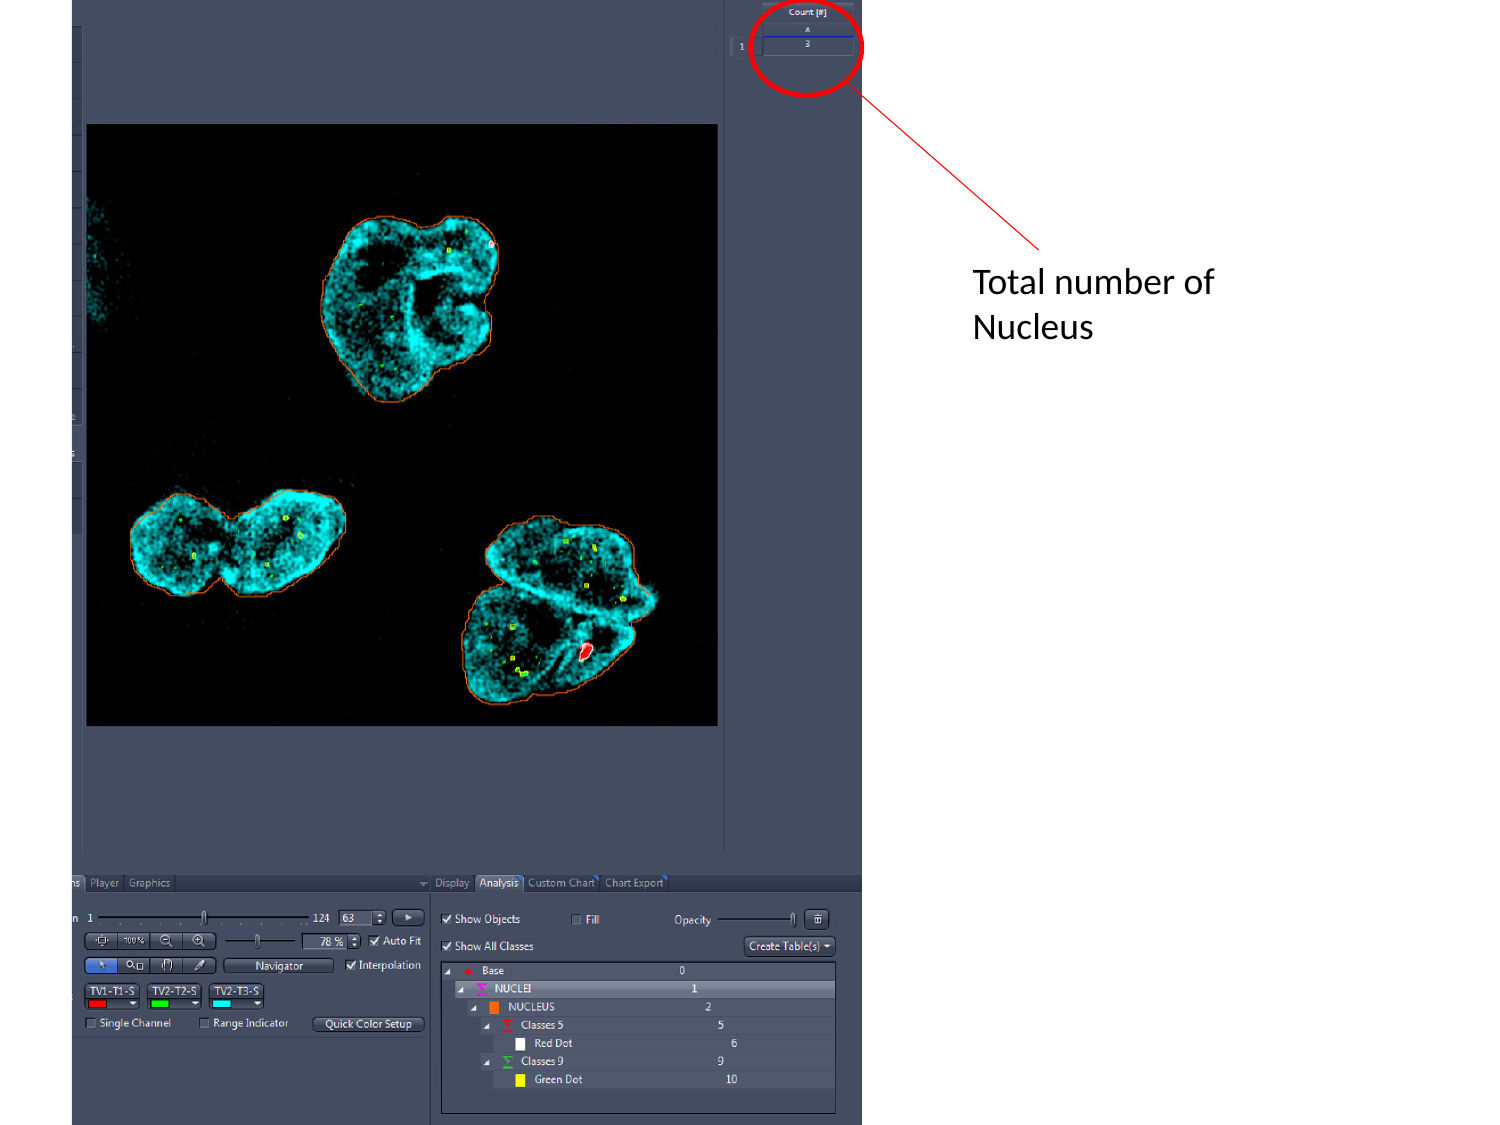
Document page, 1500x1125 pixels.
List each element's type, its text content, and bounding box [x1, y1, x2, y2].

text_box Total number of Nucleus [957, 249, 1310, 355]
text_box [845, 81, 1039, 250]
picture [71, 0, 862, 1125]
